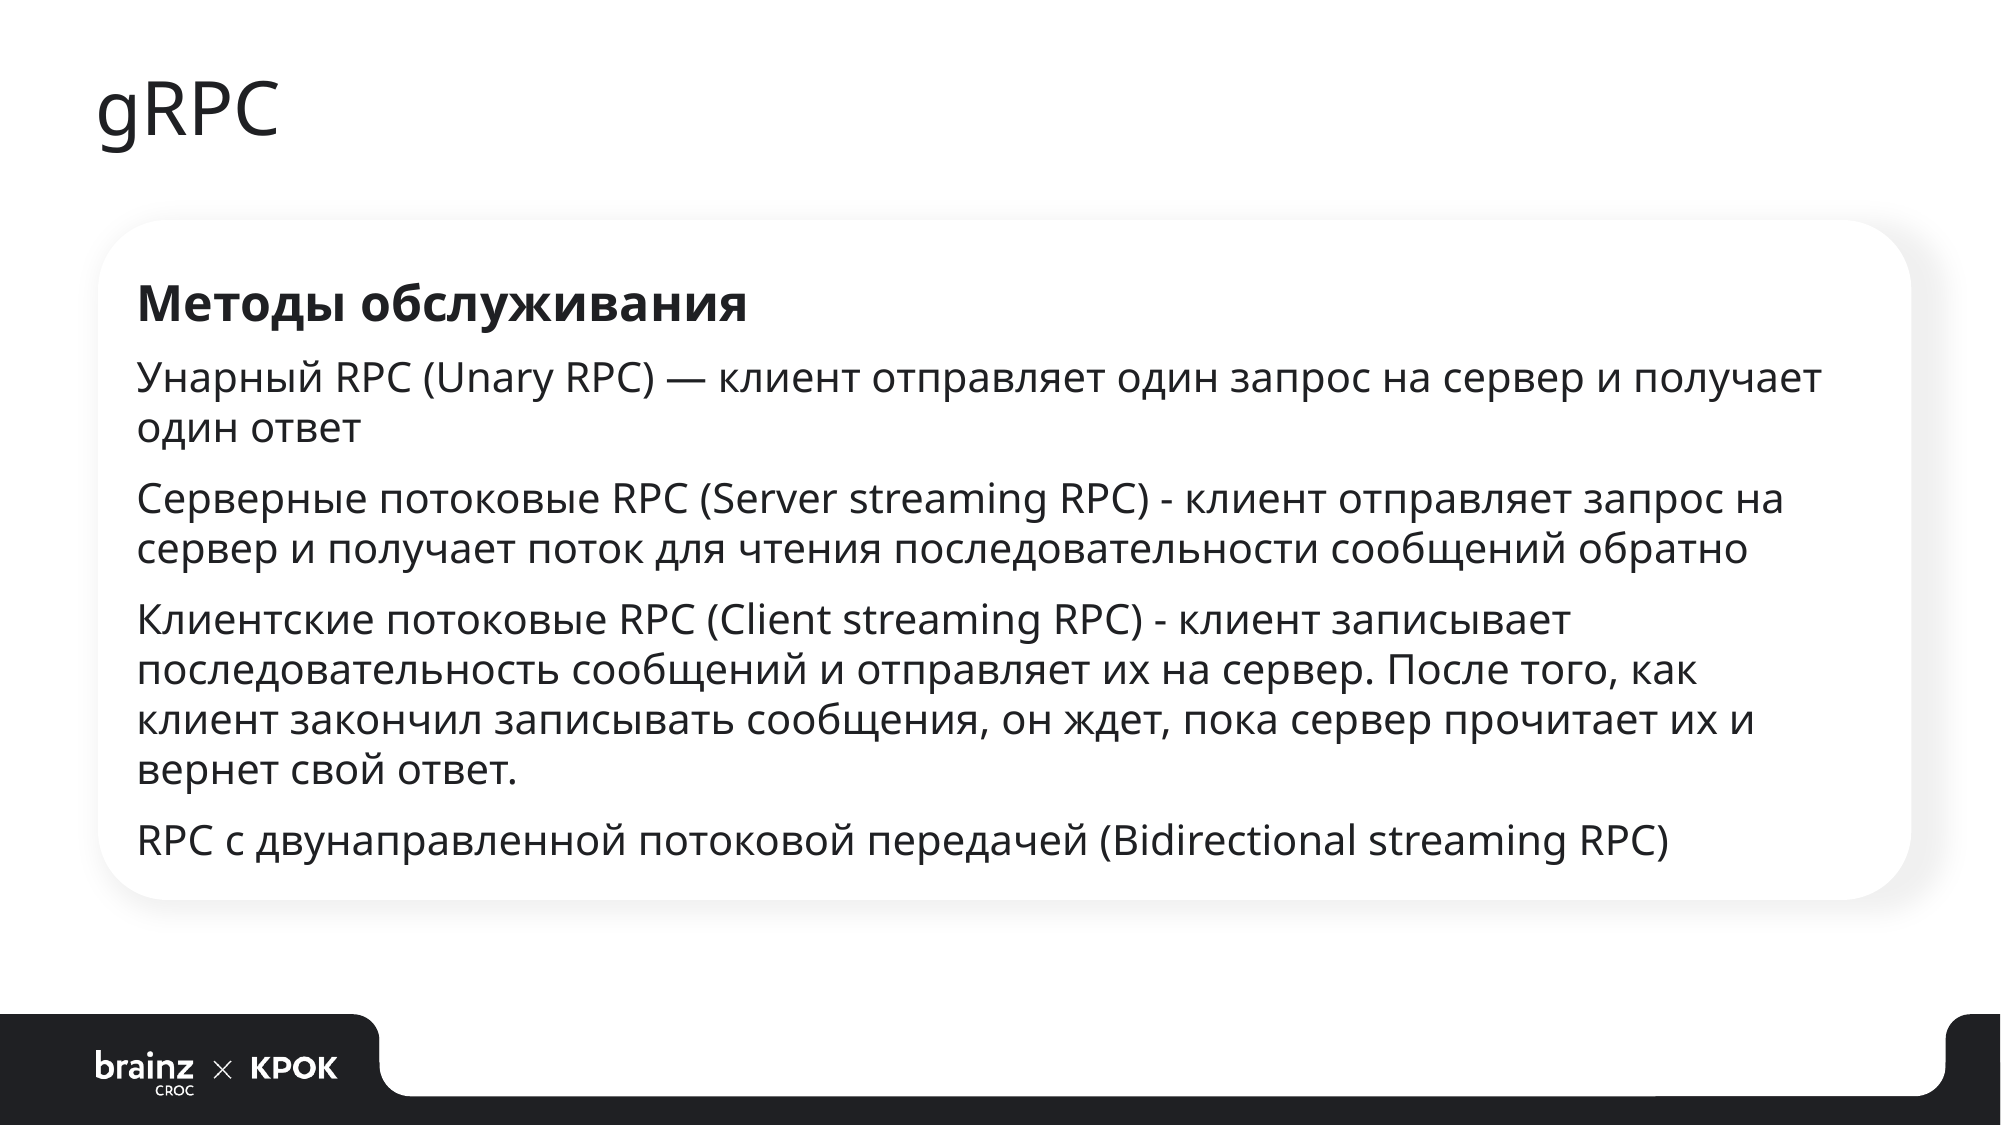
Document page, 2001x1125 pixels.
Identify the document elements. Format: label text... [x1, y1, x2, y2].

picture [96, 1050, 338, 1096]
text_box Унарный RPC (Unary RPC) — клиент отправляет один запрос на сервер и получает один ответ Серверные потоковые RPC (Server streaming RPC) - клиент отправляет запрос на сервер и получает поток для чтения последовательности сообщений обратно Клиентские потоковые RPC (Client streaming RPC) - клиент записывает последовательность сообщений и отправляет их на сервер. После того, как клиент закончил записывать сообщения, он ждет, пока сервер прочитает их и вернет свой ответ. RPC с двунаправленной потоковой передачей (Bidirectional streaming RPC) [121, 343, 1849, 871]
title gRPC [80, 58, 1806, 164]
text_box Методы обслуживания [121, 246, 1278, 343]
text_box [96, 218, 1913, 901]
